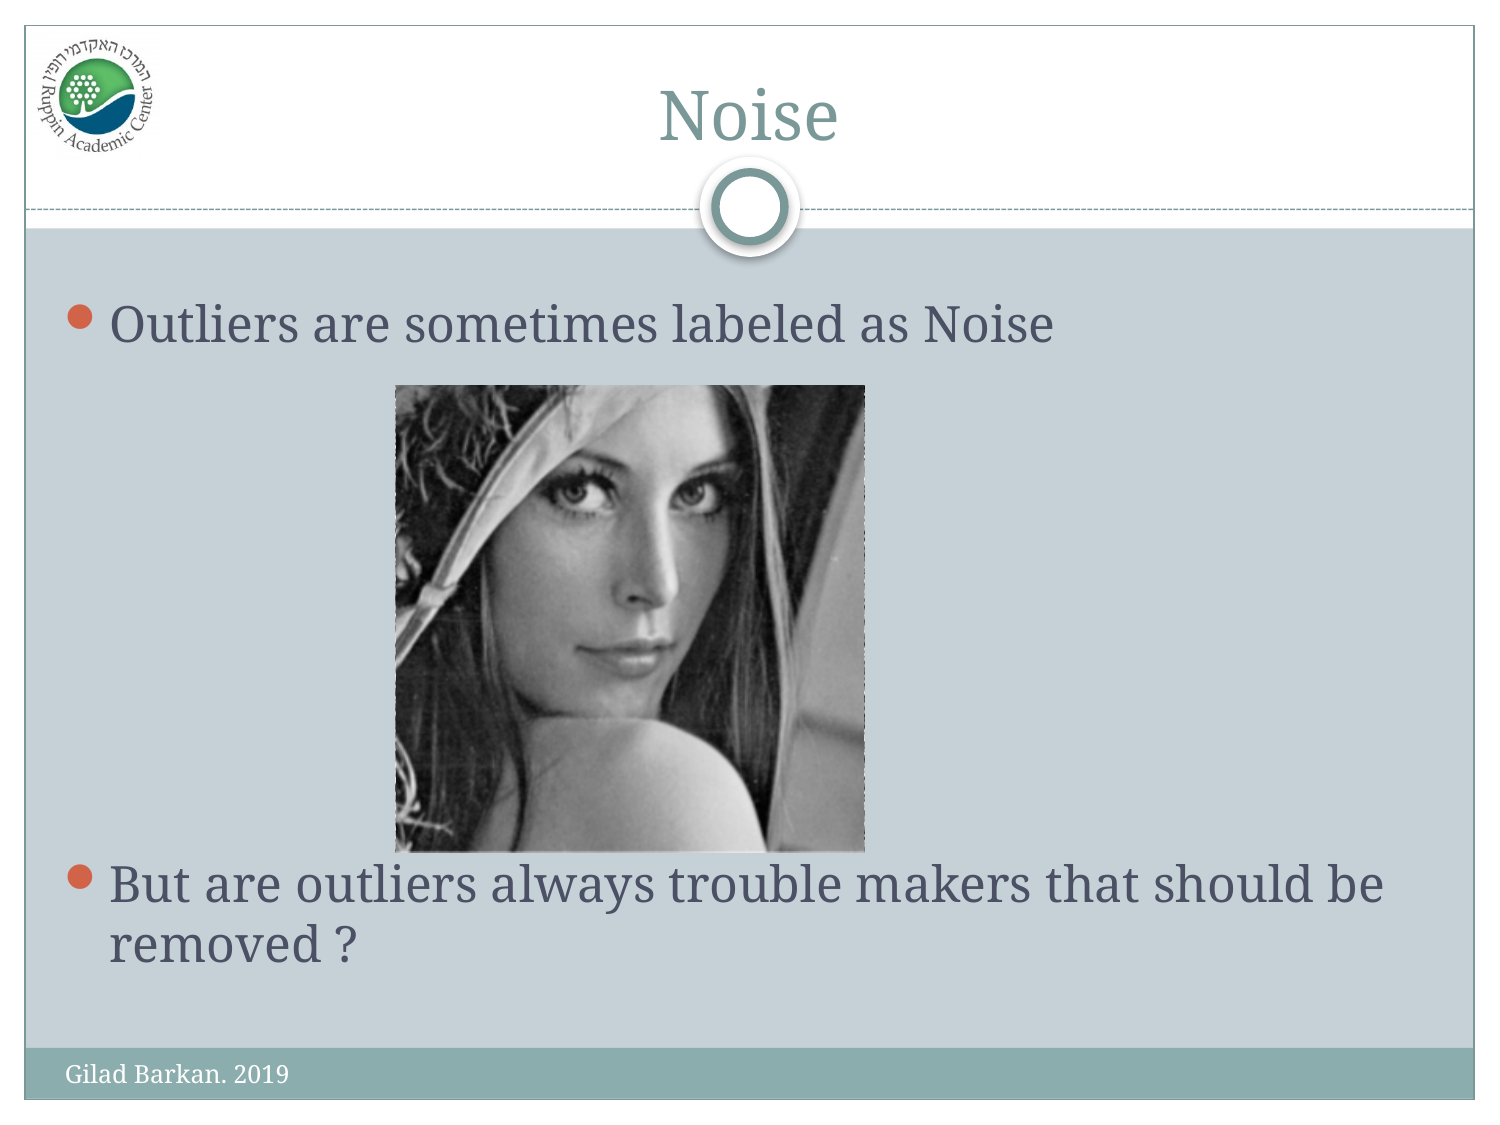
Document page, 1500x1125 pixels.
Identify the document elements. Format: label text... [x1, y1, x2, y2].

picture [395, 385, 865, 853]
footer Gilad Barkan. 2019 [50, 1051, 638, 1112]
title Noise [49, 37, 1450, 162]
list Outliers are sometimes labeled as Noise But are outliers always trouble makers that should be removed ? [49, 285, 1445, 1035]
picture [29, 30, 160, 161]
